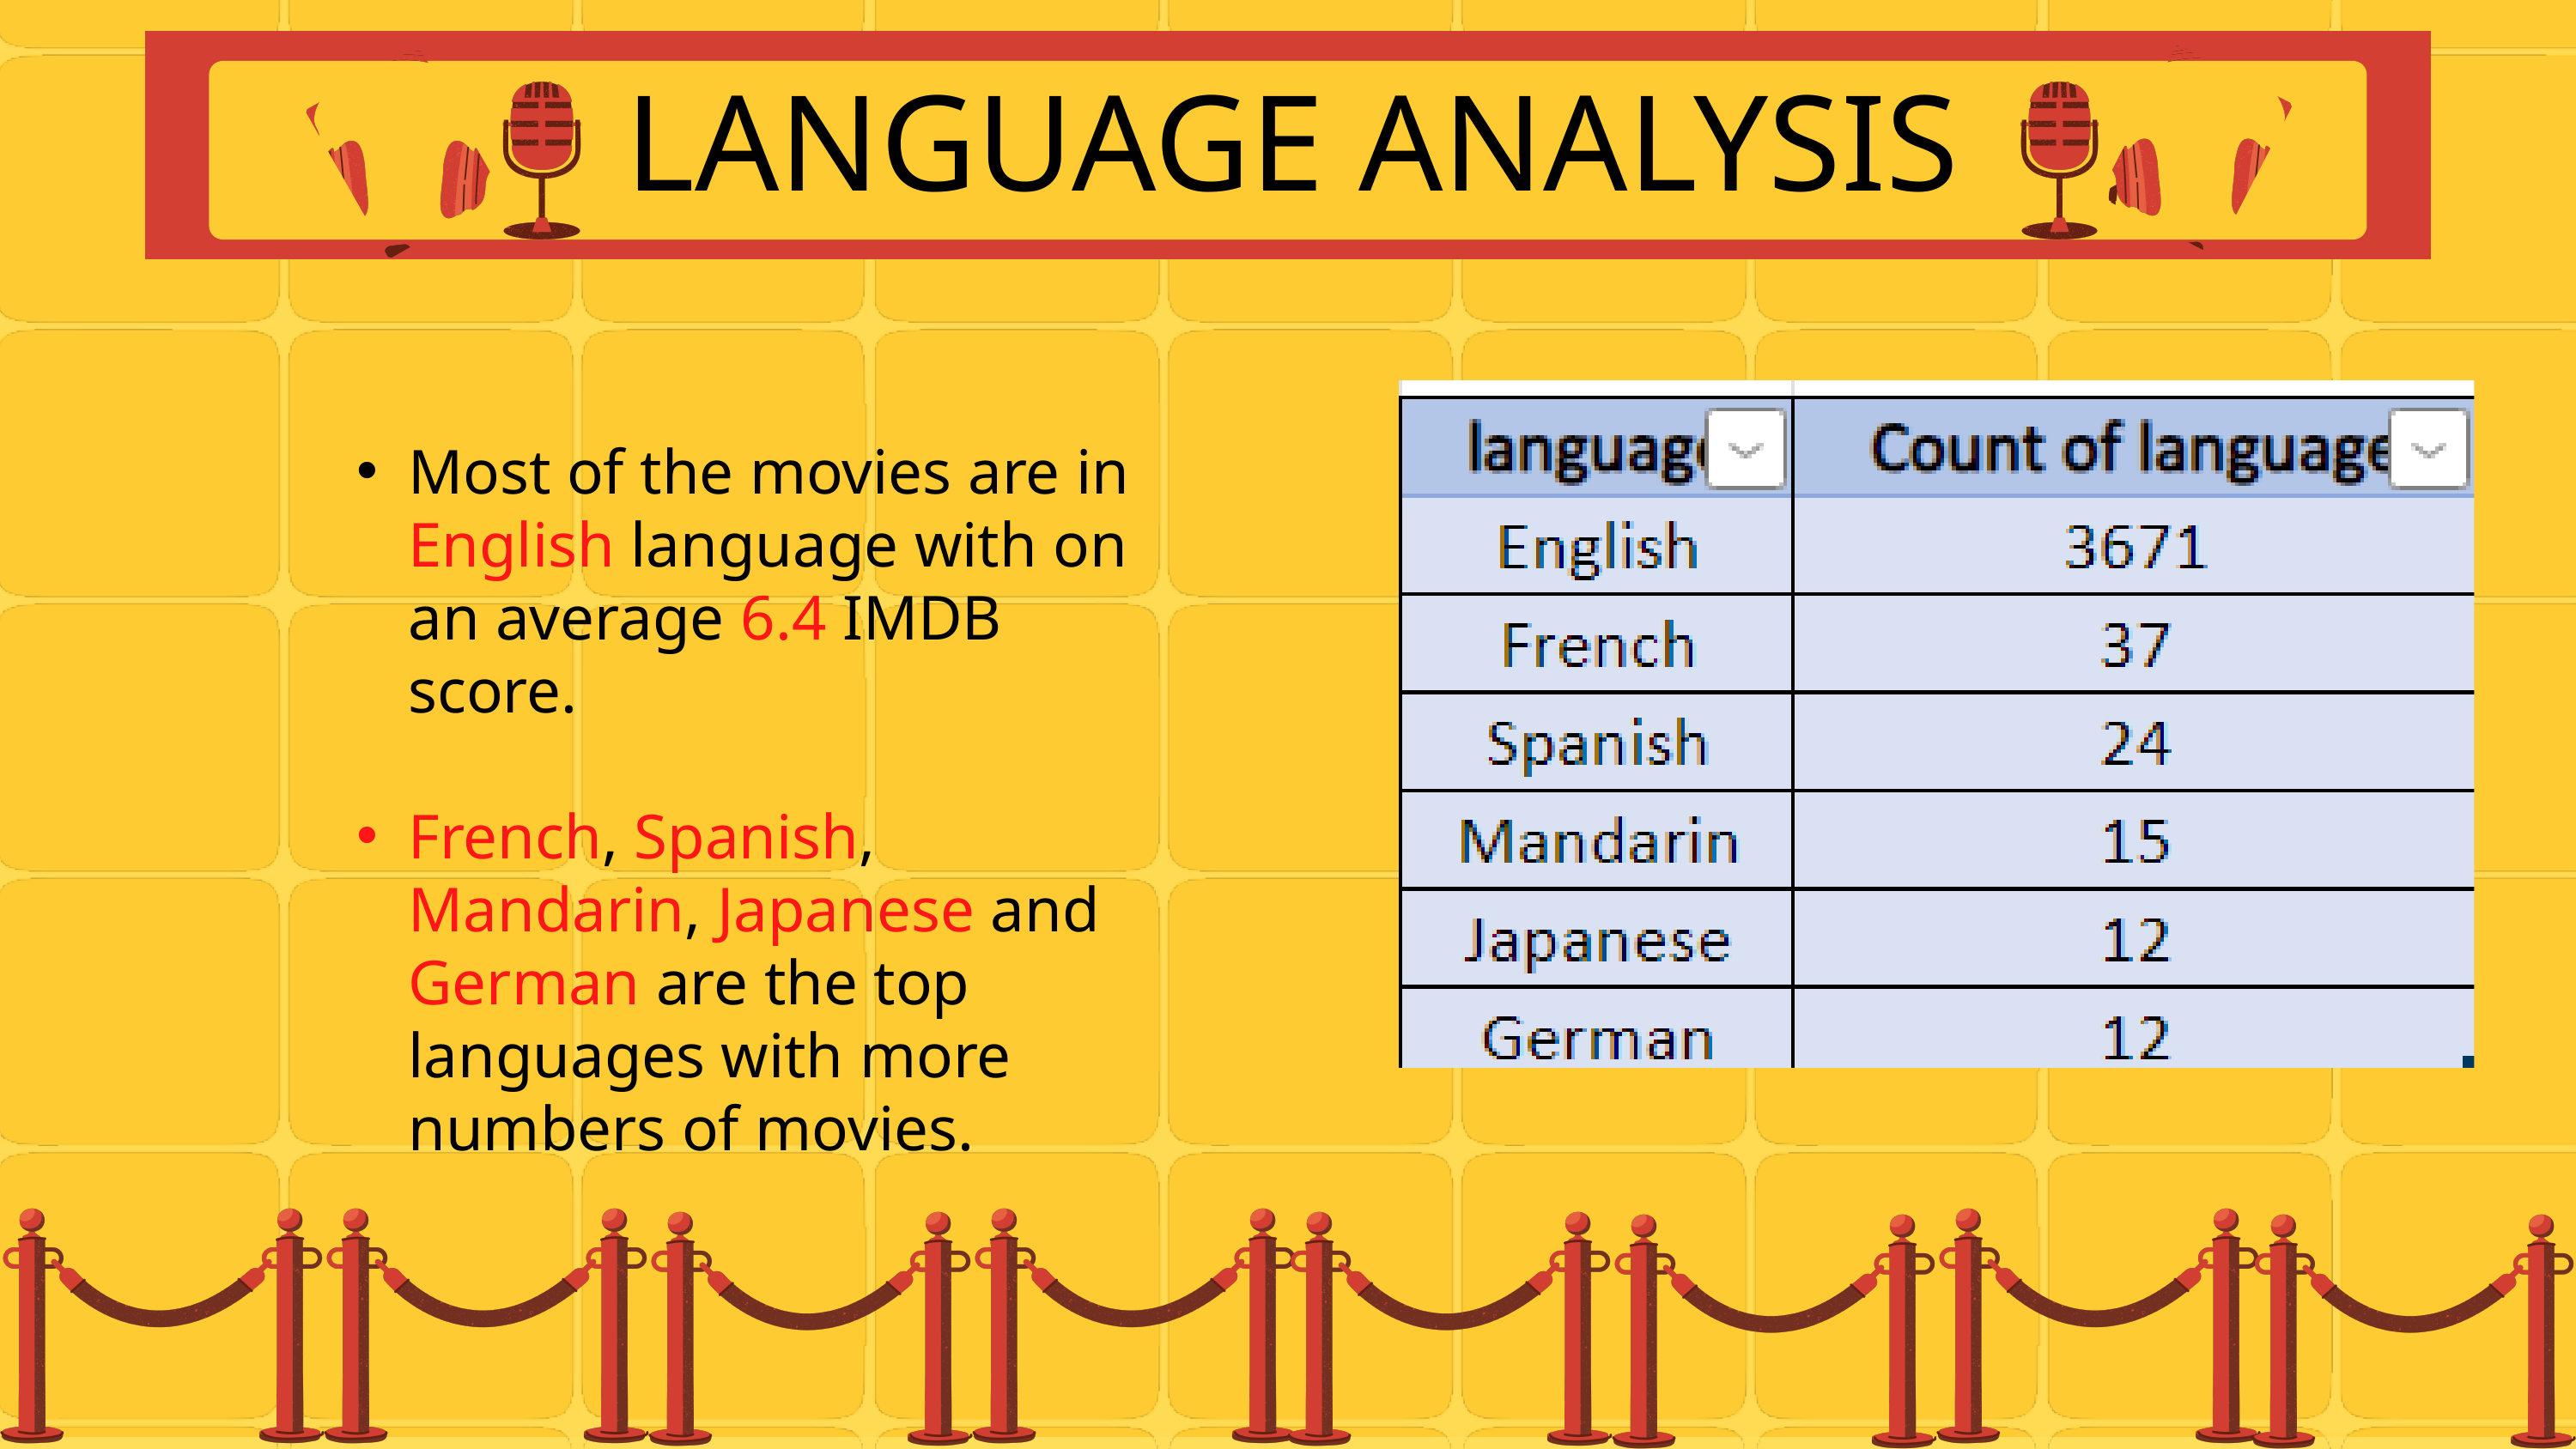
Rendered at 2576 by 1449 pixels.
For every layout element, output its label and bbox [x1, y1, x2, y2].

text_box [0, 1444, 1612, 1449]
text_box [1937, 1444, 2251, 1449]
text_box [2251, 1443, 2576, 1449]
text_box [209, 60, 2367, 240]
text_box [1612, 1444, 1937, 1449]
text_box [144, 30, 2432, 259]
text_box [0, 0, 2576, 1437]
